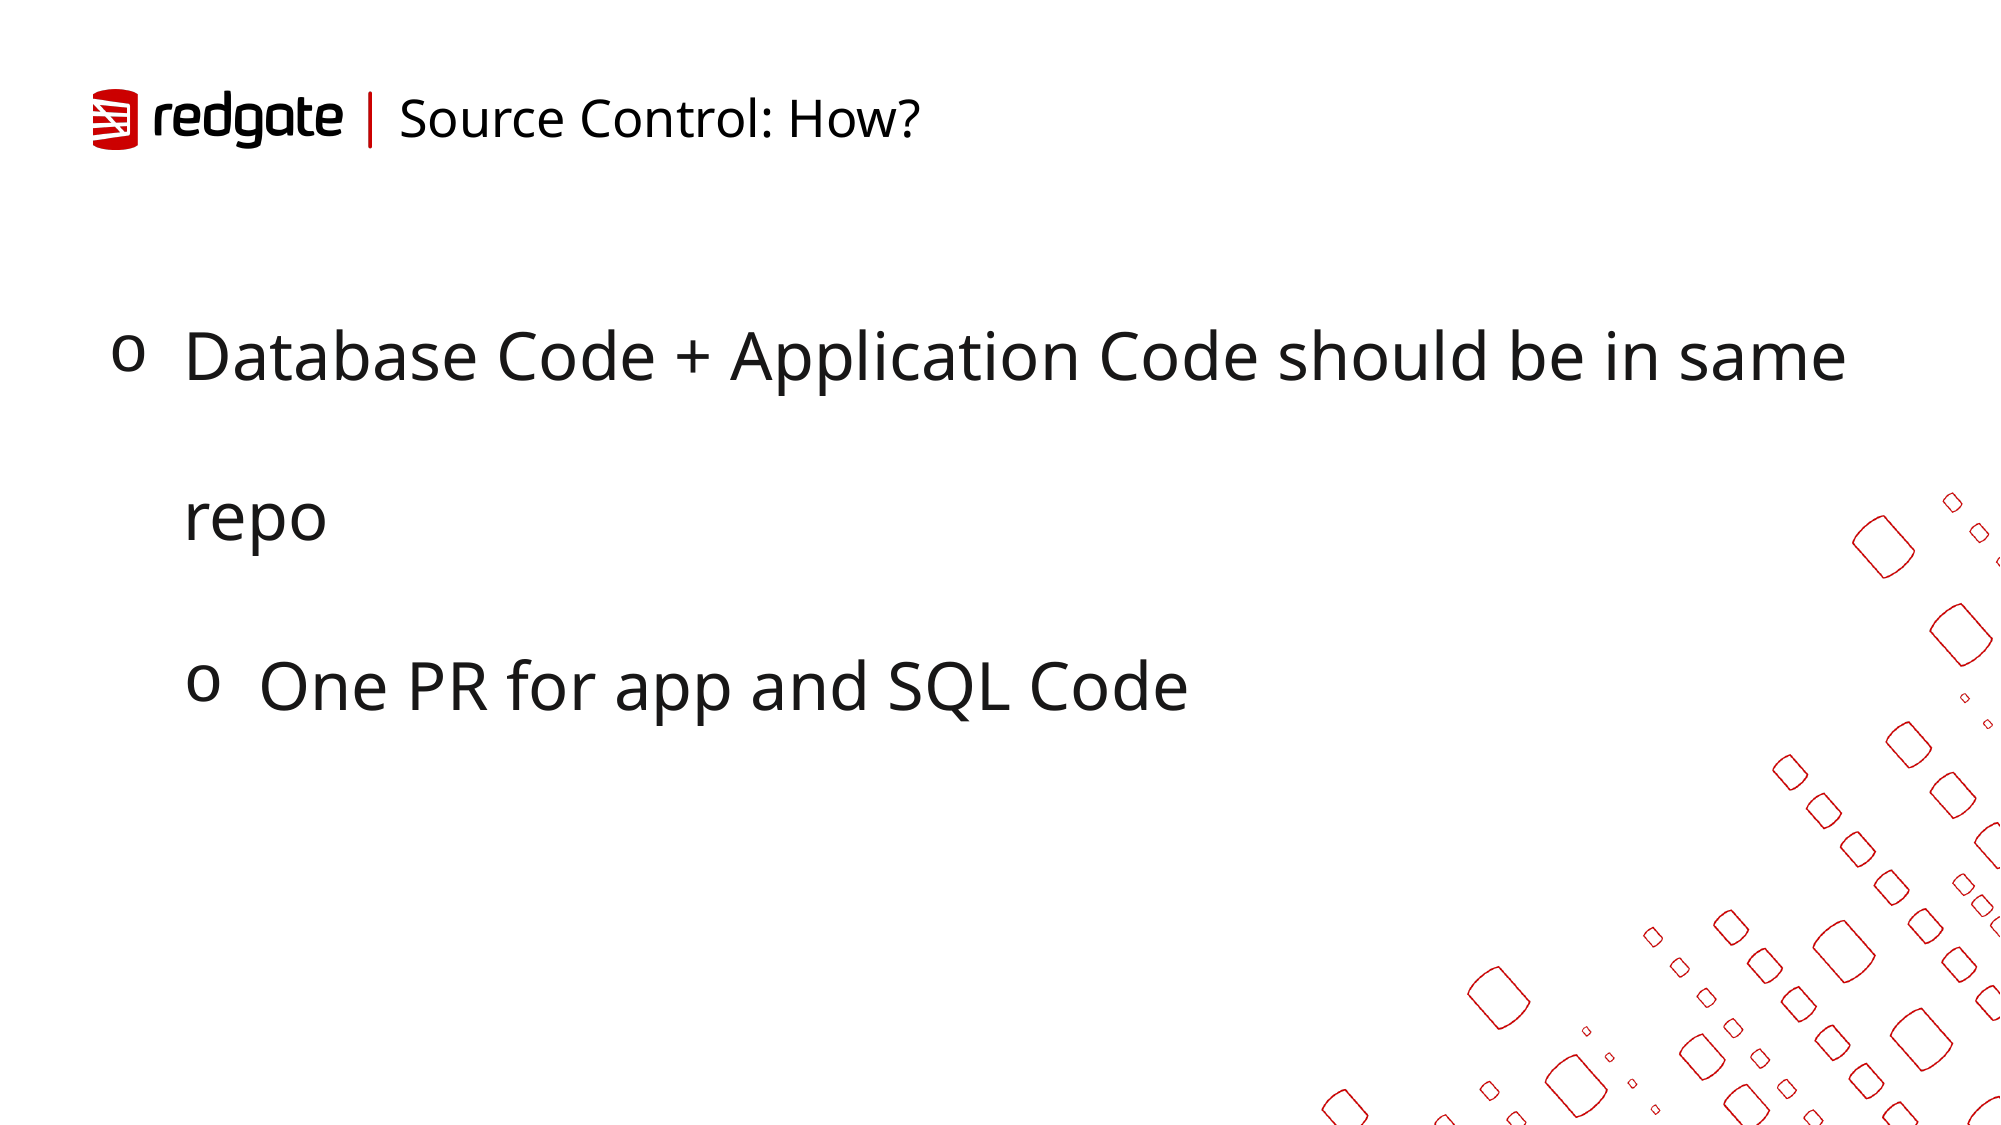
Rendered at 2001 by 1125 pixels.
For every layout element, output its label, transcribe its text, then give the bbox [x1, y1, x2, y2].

text_box Source Control: How? [384, 78, 1779, 156]
text_box Database Code + Application Code should be in same repo One PR for app and SQL Code [93, 226, 1963, 941]
picture [1295, 463, 2000, 1125]
picture [93, 89, 372, 150]
